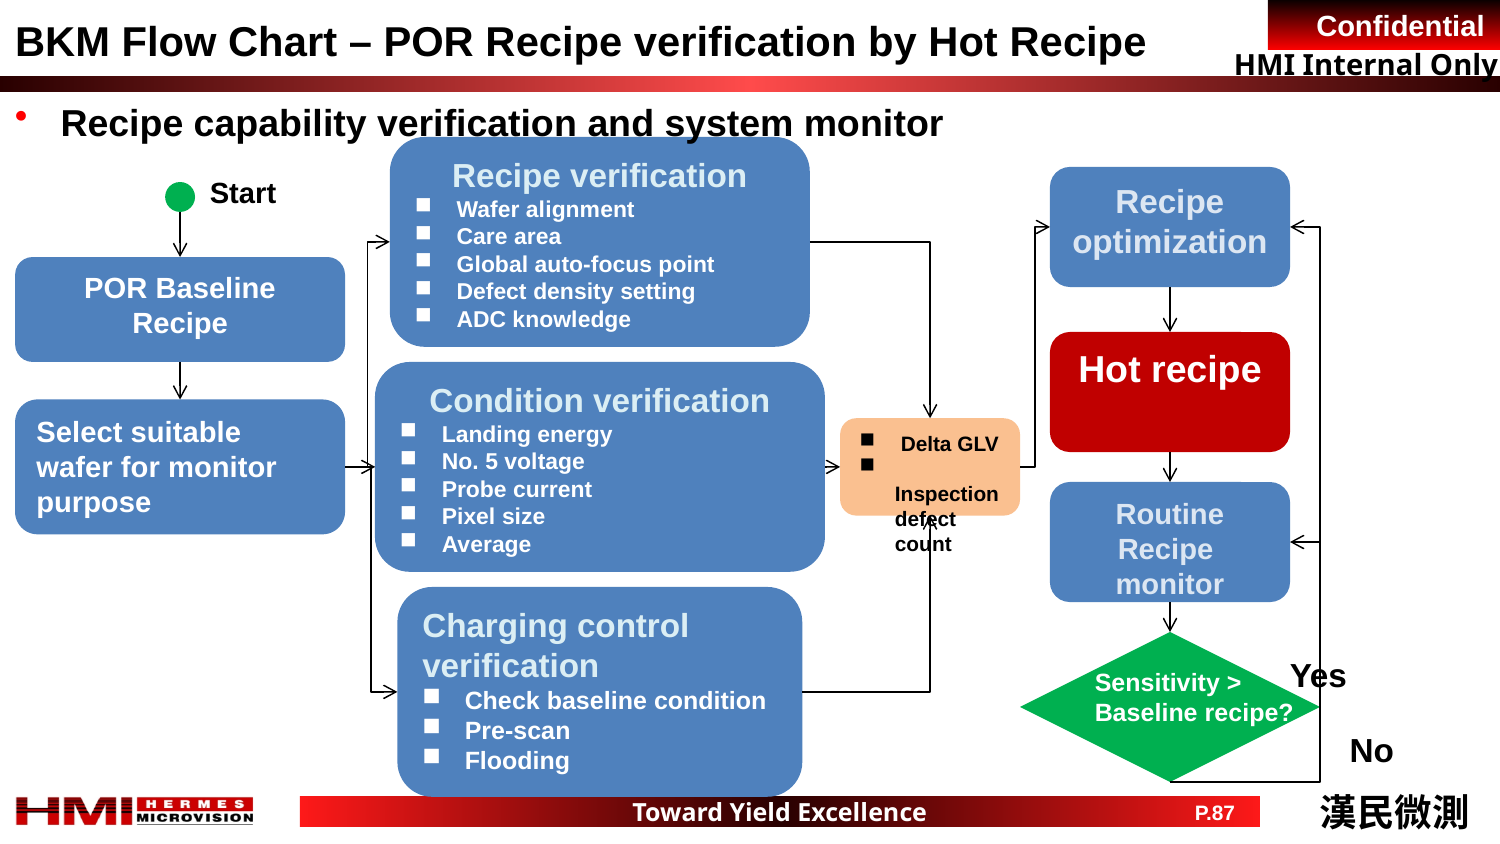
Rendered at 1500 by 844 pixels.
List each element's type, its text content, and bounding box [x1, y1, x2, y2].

text_box [165, 182, 195, 212]
text_box Recipe verification Wafer alignment Care area Global auto-focus point Defect density setting ADC knowledge [389, 152, 810, 347]
text_box Hot recipe [1054, 331, 1291, 442]
text_box POR Baseline Recipe [15, 257, 339, 362]
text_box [344, 466, 398, 693]
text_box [1019, 631, 1321, 783]
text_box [1019, 226, 1051, 468]
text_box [802, 515, 931, 693]
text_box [1289, 541, 1321, 708]
text_box No [1334, 721, 1410, 777]
text_box Start [195, 166, 390, 217]
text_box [952, 444, 1500, 565]
text_box Condition verification Landing energy No. 5 voltage Probe current Pixel size Average [395, 361, 825, 572]
picture [15, 796, 255, 826]
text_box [344, 241, 390, 465]
text_box Recipe optimization [1049, 166, 1291, 288]
text_box Charging control verification Check baseline condition Pre-scan Flooding [397, 586, 803, 797]
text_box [809, 241, 931, 419]
text_box Delta GLV Inspection defect count [840, 418, 1014, 516]
text_box Yes [1326, 646, 1366, 702]
text_box Recipe capability verification and system monitor [0, 91, 1035, 152]
text_box Select suitable wafer for monitor purpose [15, 399, 339, 535]
text_box Routine Recipe monitor [1049, 573, 1284, 603]
title BKM Flow Chart – POR Recipe verification by Hot Recipe [0, 1, 1216, 77]
